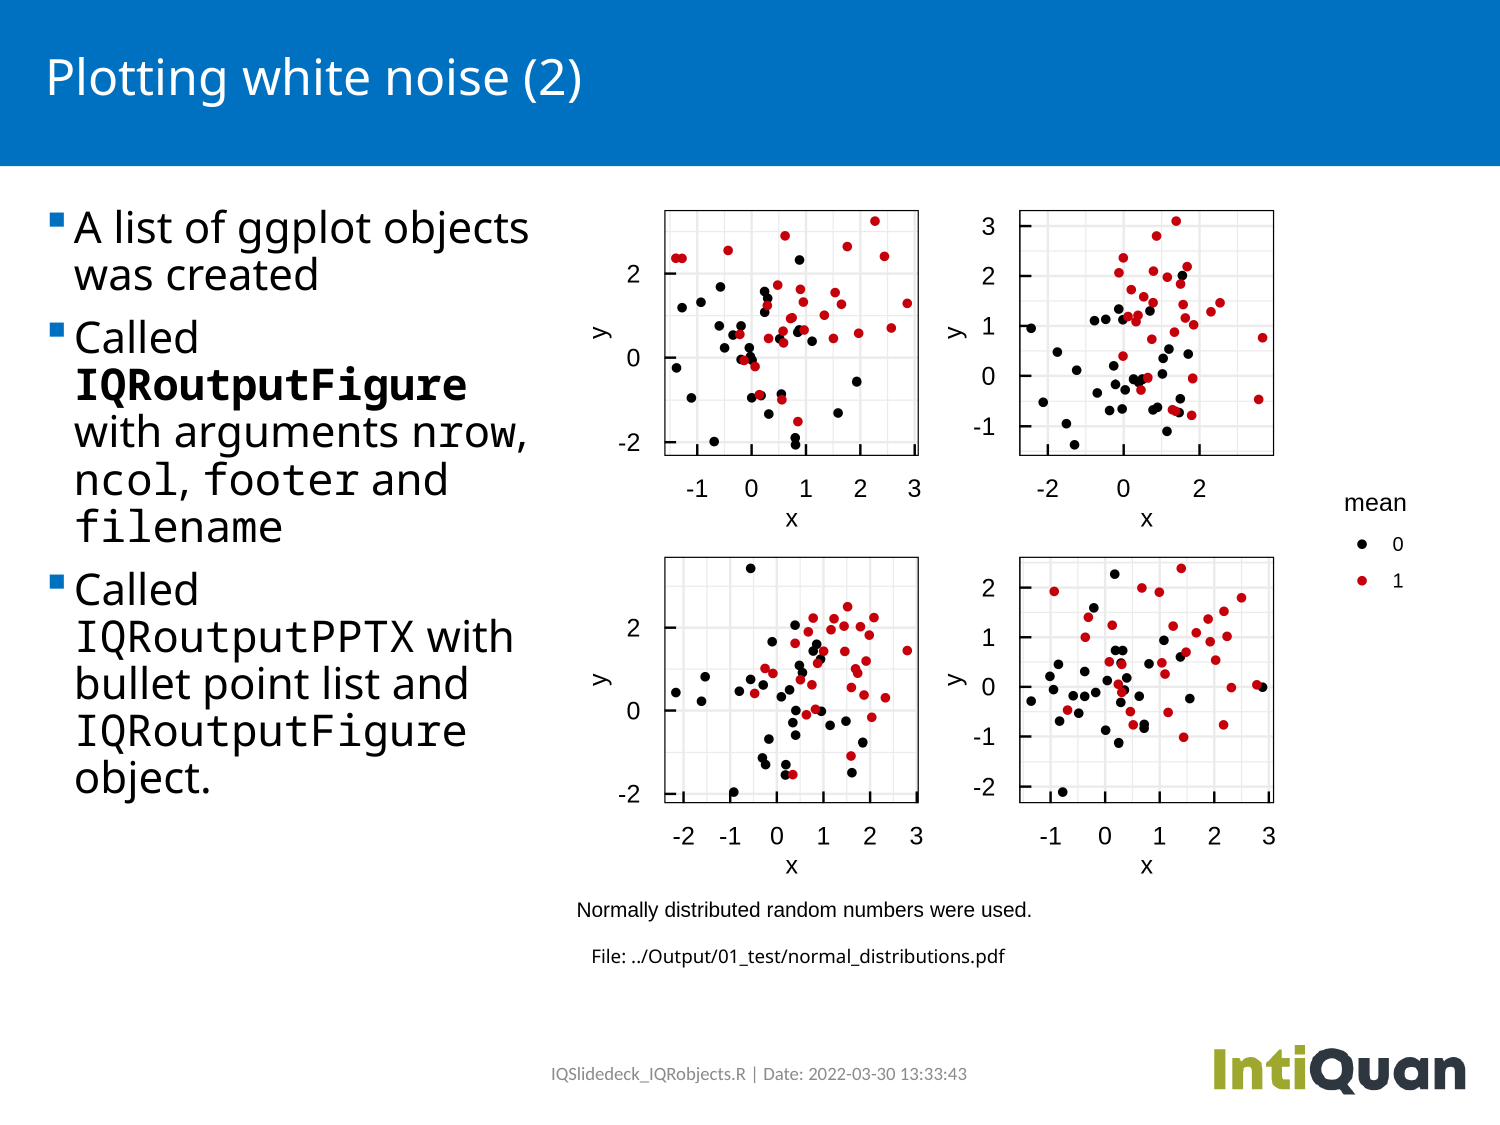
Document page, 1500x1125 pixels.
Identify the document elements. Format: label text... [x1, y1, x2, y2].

footer IQSlidedeck_IQRobjects.R | Date: 2022-03-30 13:33:43 [323, 1042, 1194, 1103]
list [576, 197, 1464, 928]
title Plotting white noise (2) [0, 0, 1500, 167]
list A list of ggplot objects was created Called IQRoutputFigure with arguments nrow, ncol, footer and filename Called IQRoutputPPTX with bullet point list and IQRoutputFigure object. [30, 197, 561, 1014]
picture [1211, 1039, 1466, 1101]
list File: ../Output/01_test/normal_distributions.pdf [576, 940, 1464, 1014]
